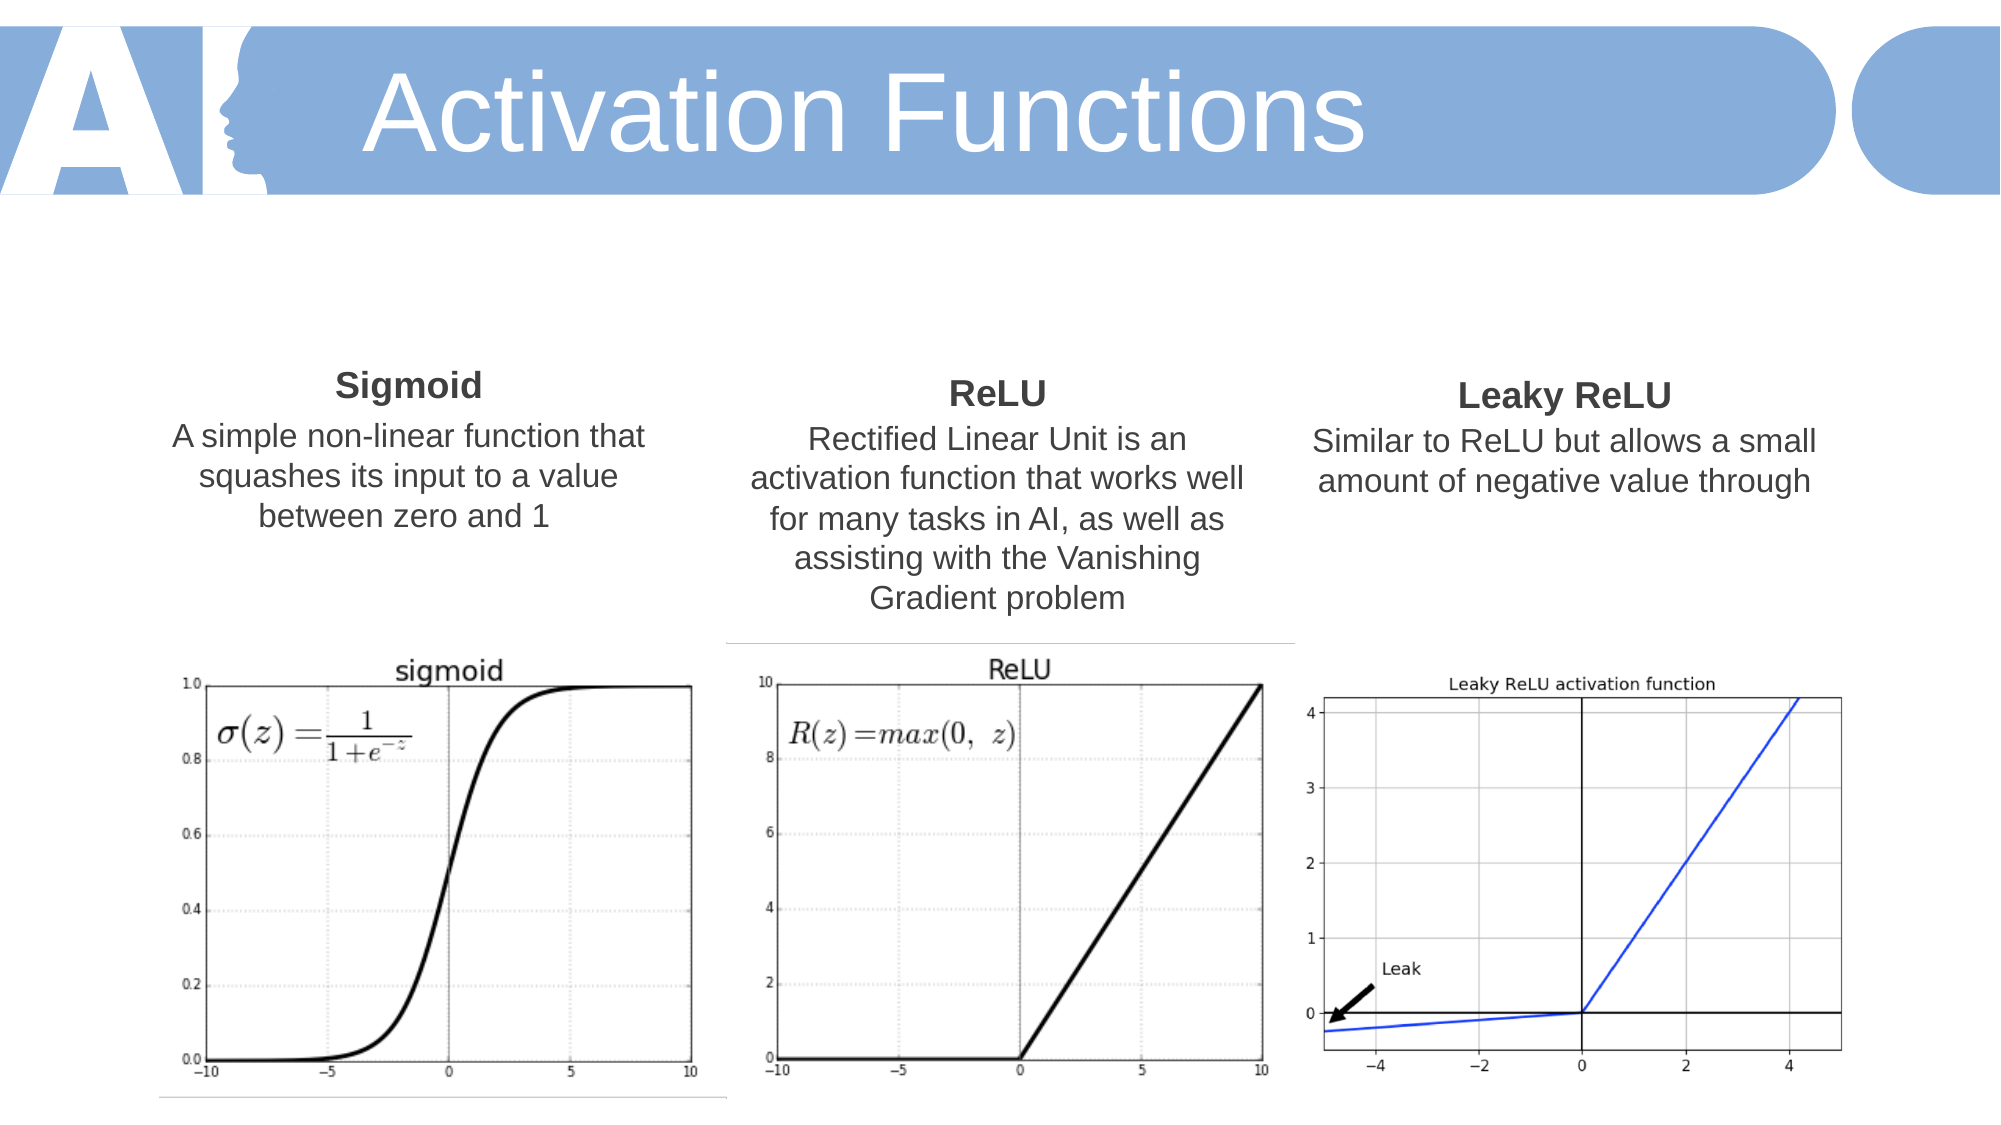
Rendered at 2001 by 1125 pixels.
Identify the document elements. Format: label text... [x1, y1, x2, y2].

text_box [726, 361, 1269, 627]
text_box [1294, 363, 1836, 508]
picture [159, 642, 1846, 1099]
list Activation Functions [347, 55, 1952, 175]
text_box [138, 353, 680, 543]
